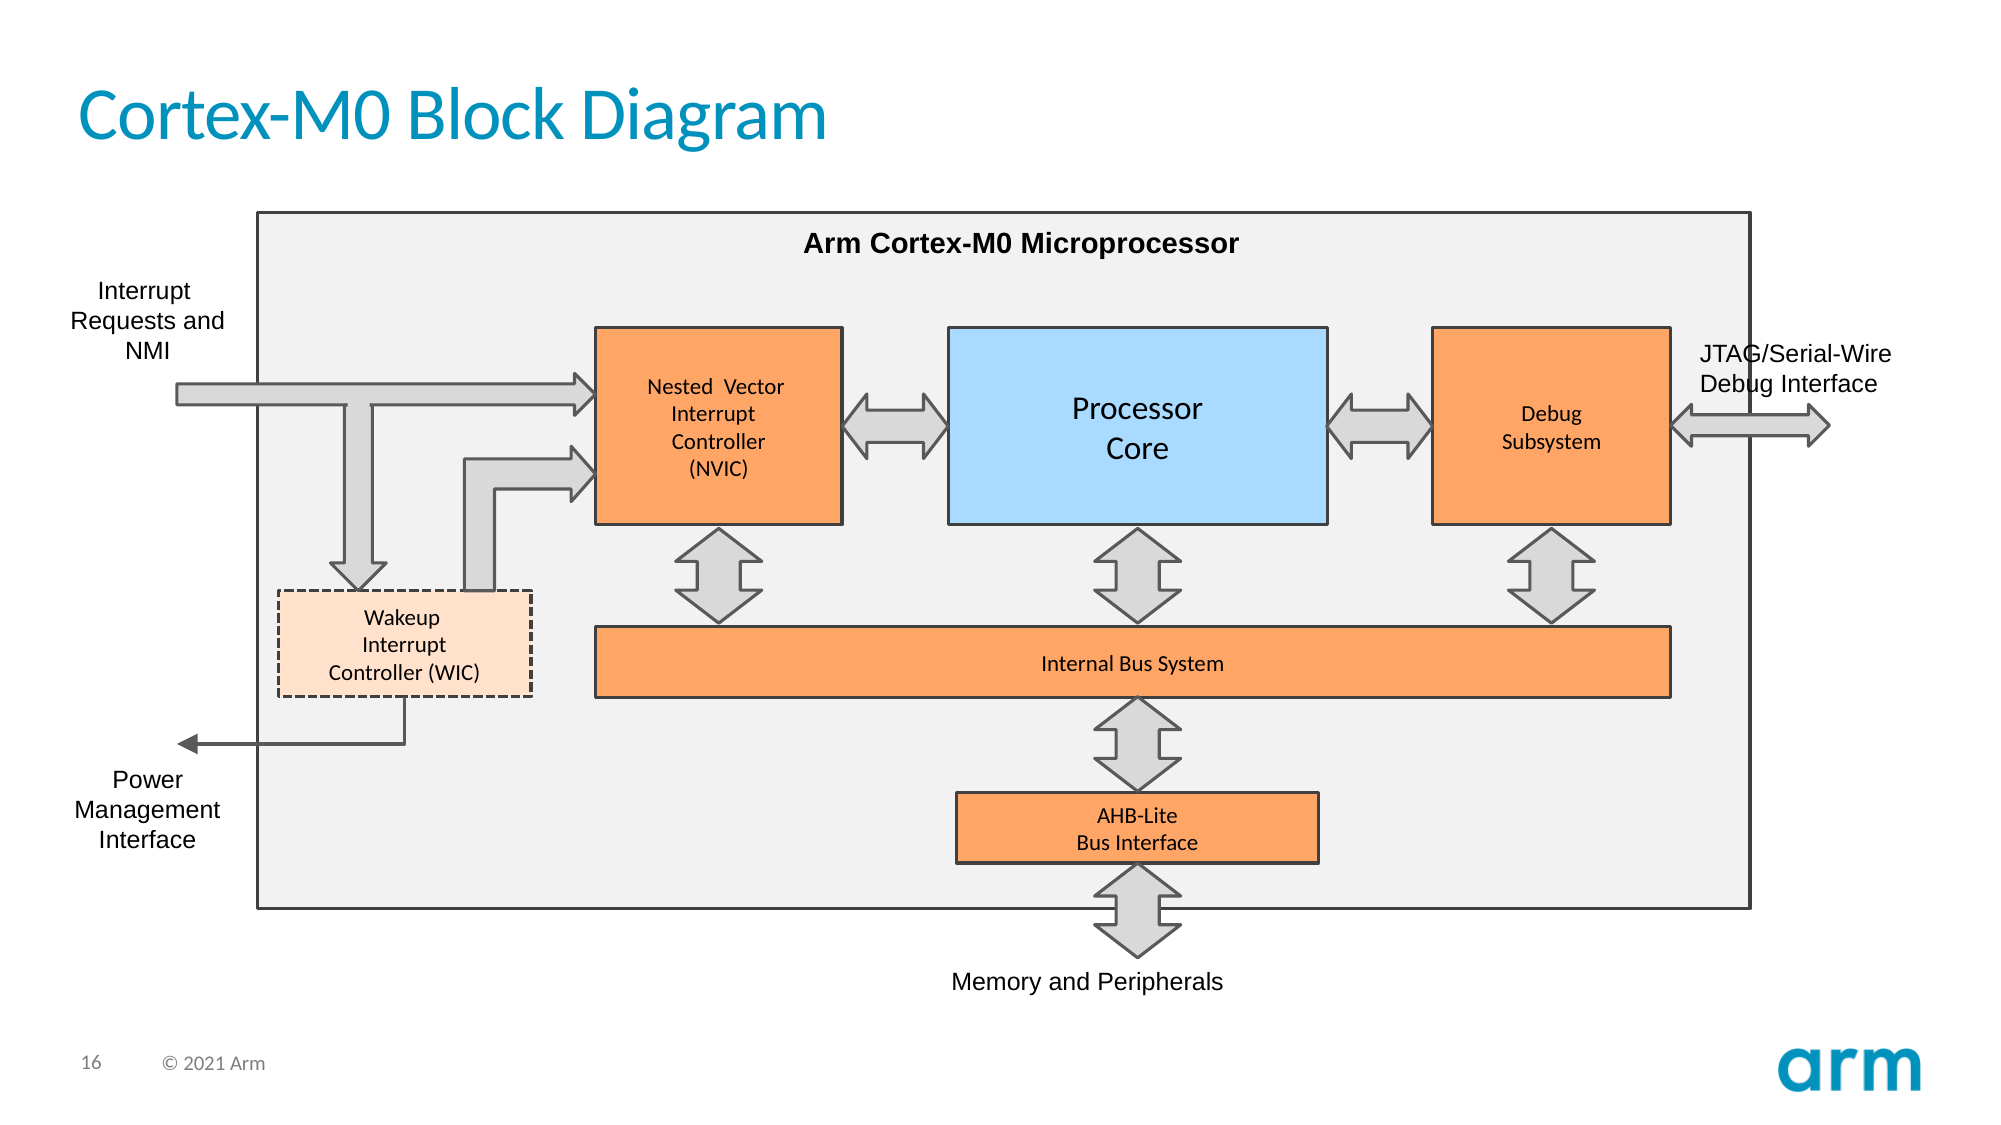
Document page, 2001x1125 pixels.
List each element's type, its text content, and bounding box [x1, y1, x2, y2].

text_box [1670, 405, 1830, 447]
text_box [257, 212, 1750, 424]
text_box Wakeup Interrupt Controller (WIC) [278, 590, 532, 697]
text_box Internal Bus System [595, 626, 1671, 698]
text_box [257, 427, 1750, 909]
text_box [464, 446, 596, 591]
text_box [1094, 528, 1181, 624]
text_box JTAG/Serial-Wire Debug Interface [1685, 329, 1986, 405]
text_box [347, 400, 370, 409]
text_box [257, 405, 356, 742]
text_box [1326, 393, 1433, 459]
text_box Nested Vector Interrupt Controller (NVIC) [595, 327, 843, 525]
text_box [361, 396, 595, 590]
picture [1777, 1047, 1922, 1093]
text_box Debug Subsystem [1432, 327, 1671, 525]
text_box Memory and Peripherals [936, 957, 1380, 1003]
text_box Power Management Interface [27, 756, 268, 861]
text_box AHB-Lite Bus Interface [956, 792, 1319, 863]
text_box [1508, 528, 1595, 624]
text_box [1094, 696, 1181, 792]
text_box Interrupt Requests and NMI [51, 267, 245, 372]
text_box [176, 373, 596, 416]
text_box [1094, 863, 1181, 957]
text_box [330, 405, 387, 591]
text_box Processor Core [948, 327, 1328, 525]
title Cortex-M0 Block Diagram [78, 78, 1922, 186]
text_box Arm Cortex-M0 Microprocessor [620, 216, 1423, 267]
text_box [675, 528, 762, 624]
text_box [267, 606, 315, 835]
text_box [842, 393, 949, 459]
